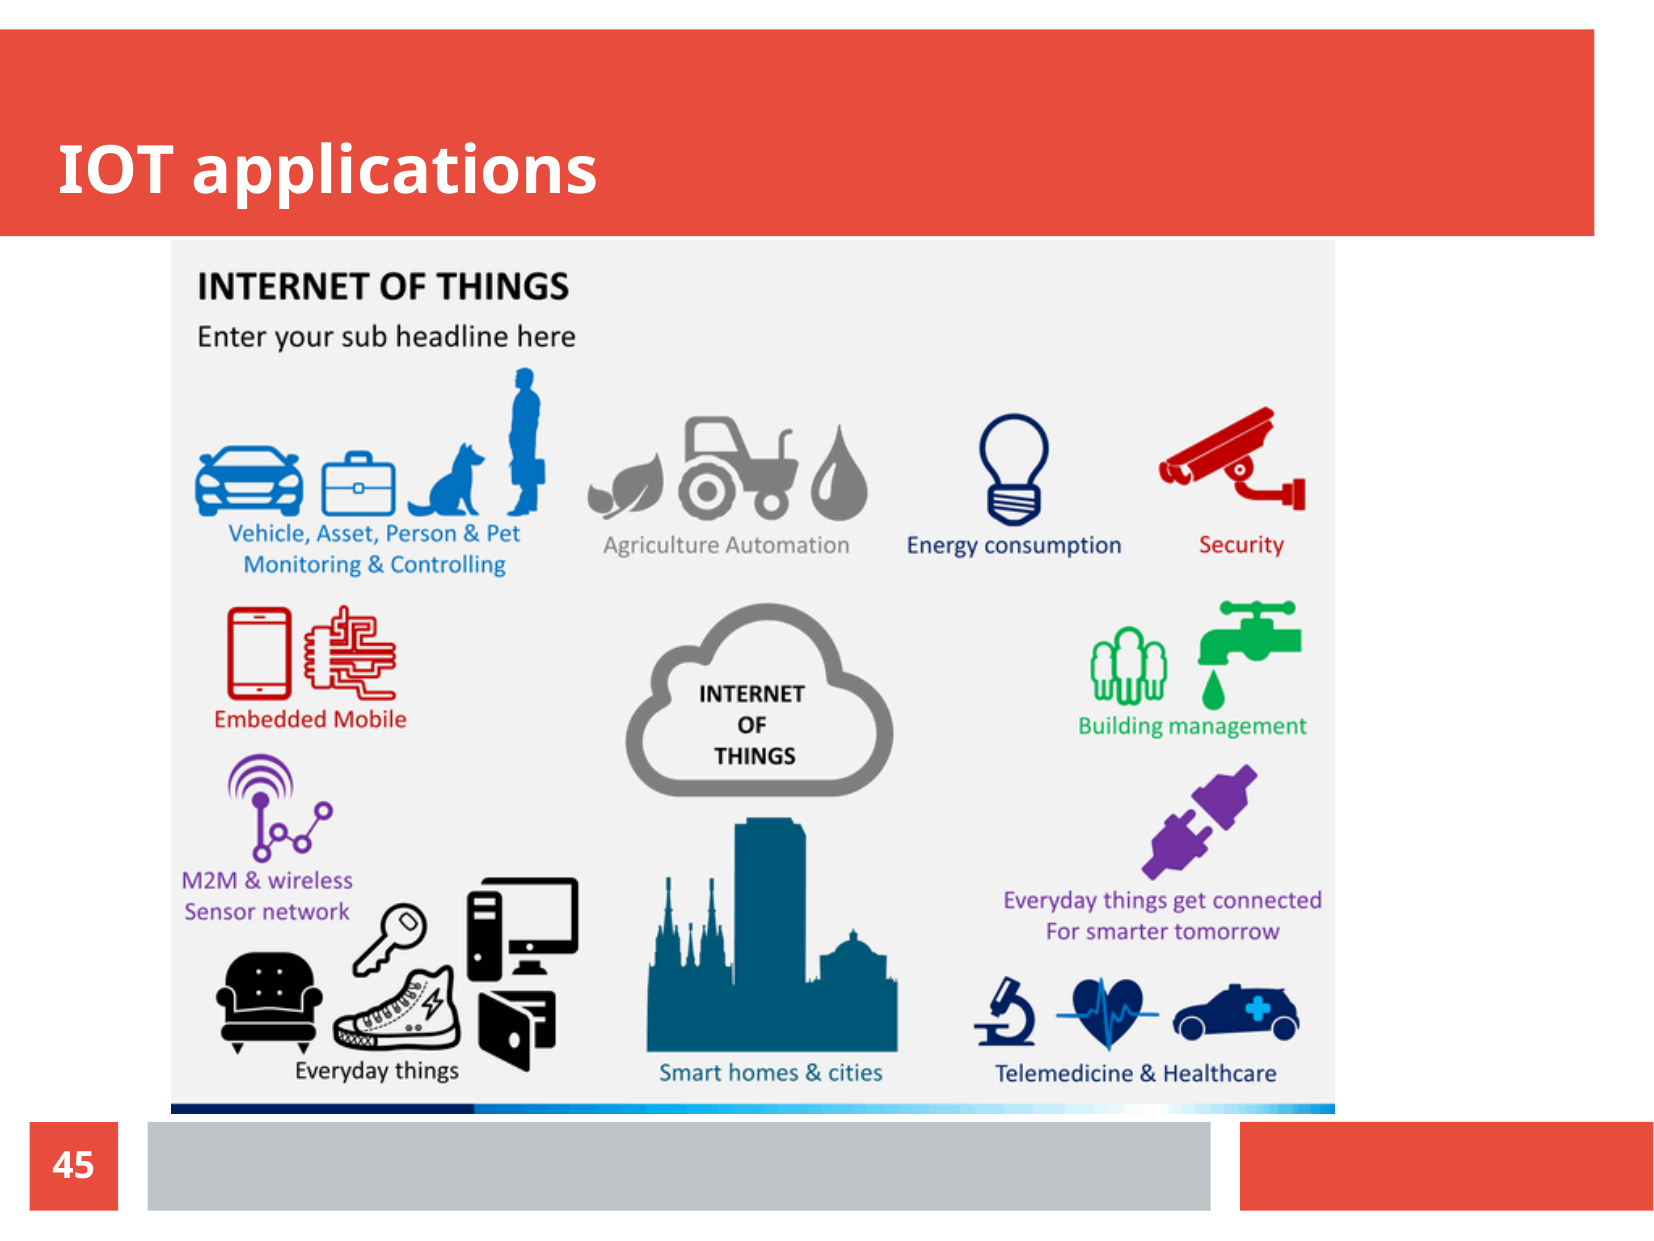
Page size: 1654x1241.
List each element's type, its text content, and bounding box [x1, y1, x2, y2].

title IOT applications [59, 59, 1595, 207]
slide_number 45 [29, 1122, 119, 1211]
picture [171, 240, 1335, 1114]
